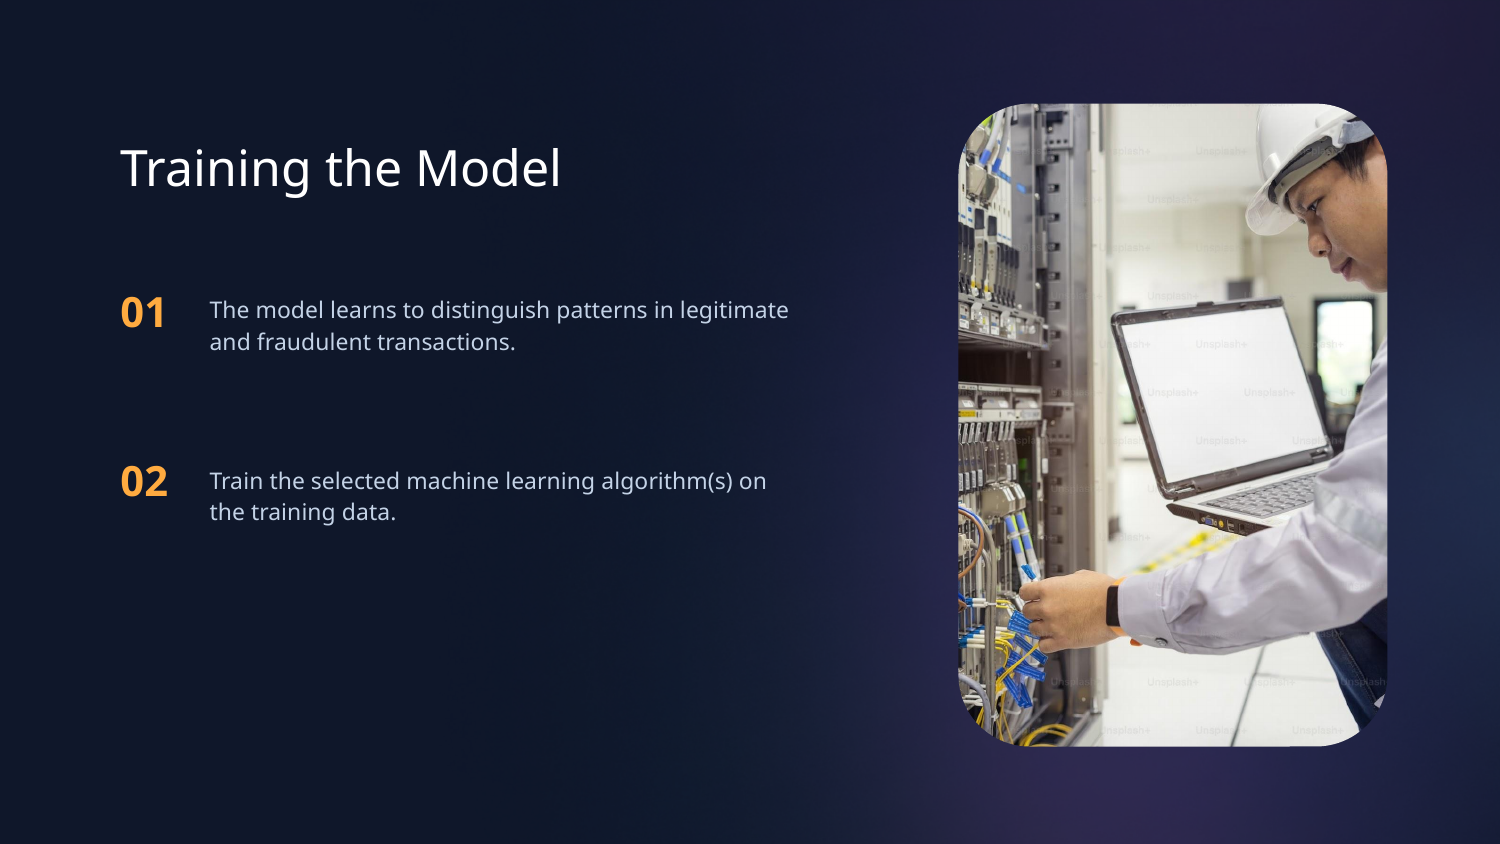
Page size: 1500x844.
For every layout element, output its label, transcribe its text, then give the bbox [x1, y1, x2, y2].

subtitle Train the selected machine learning algorithm(s) on the training data. [194, 447, 806, 601]
picture [267, 0, 1500, 844]
subtitle The model learns to distinguish patterns in legitimate and fraudulent transactions. [194, 276, 806, 431]
title Training the Model [105, 106, 806, 226]
